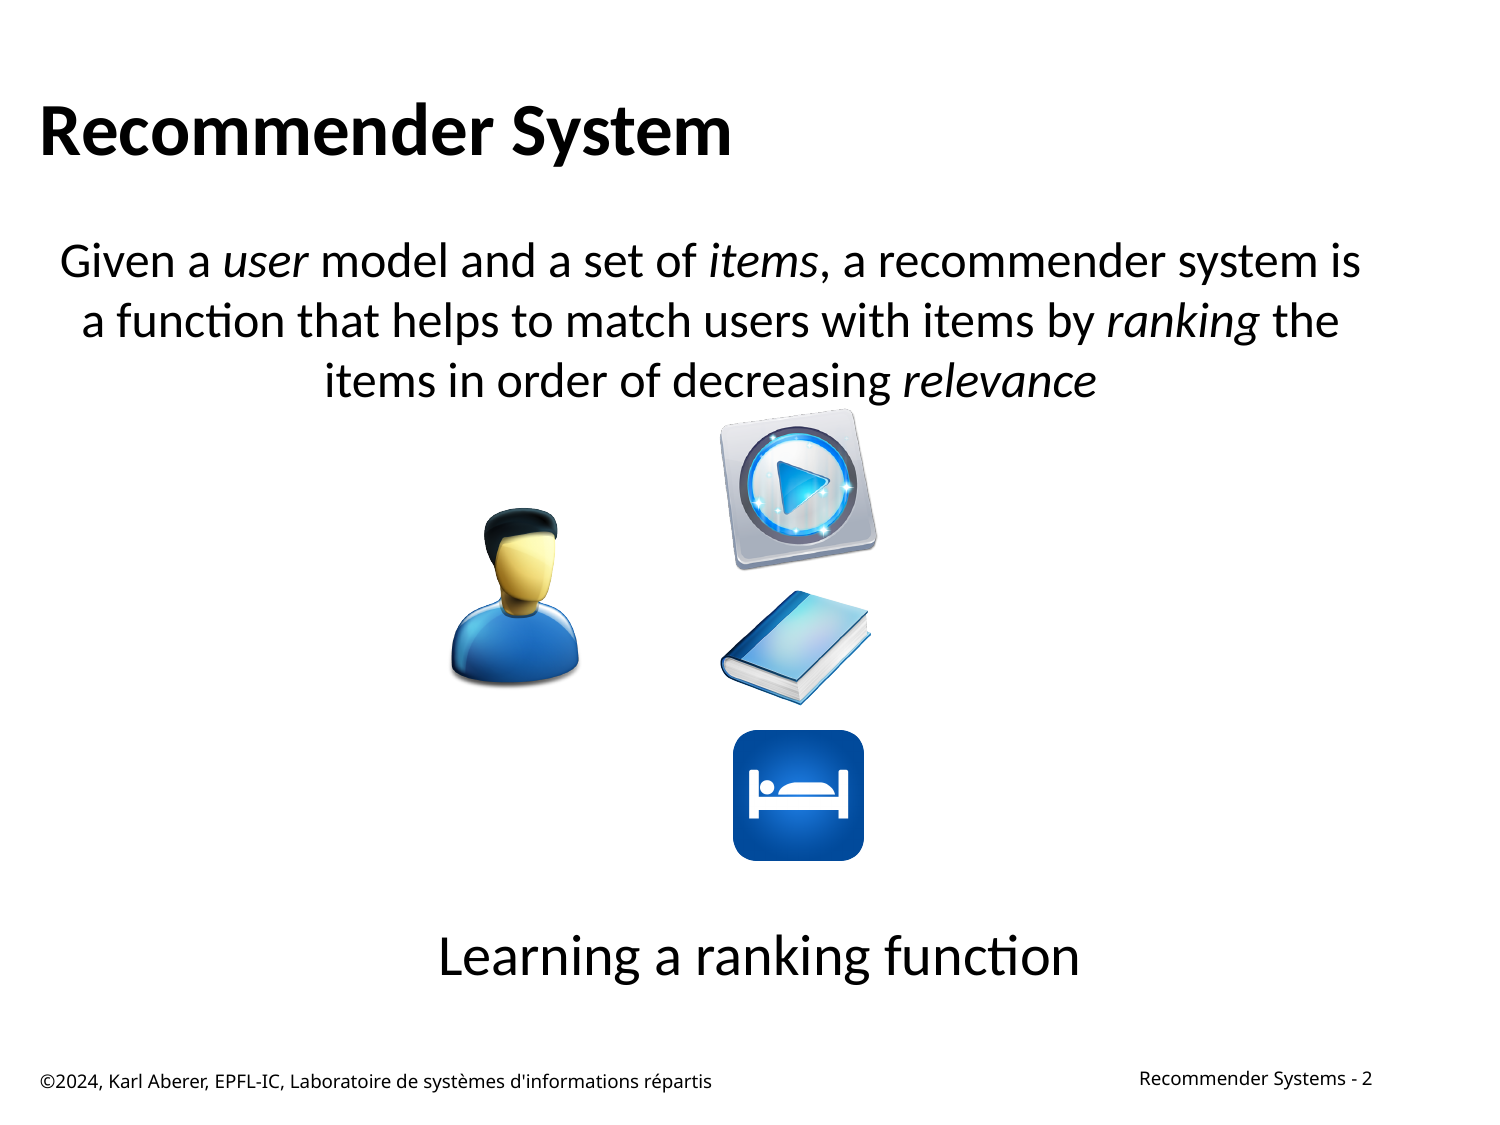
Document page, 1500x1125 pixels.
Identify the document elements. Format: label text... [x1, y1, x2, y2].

text_box Learning a ranking function [423, 909, 1097, 995]
picture [418, 503, 611, 695]
picture [732, 730, 864, 861]
title Recommender System [24, 49, 1388, 201]
list Given a user model and a set of items, a recommender system is a function that helps to match users with items by ranking the items in order of decreasing relevance [29, 219, 1393, 1046]
picture [714, 408, 882, 721]
footer ©2024, Karl Aberer, EPFL-IC, Laboratoire de systèmes d'informations répartis [24, 1062, 988, 1101]
